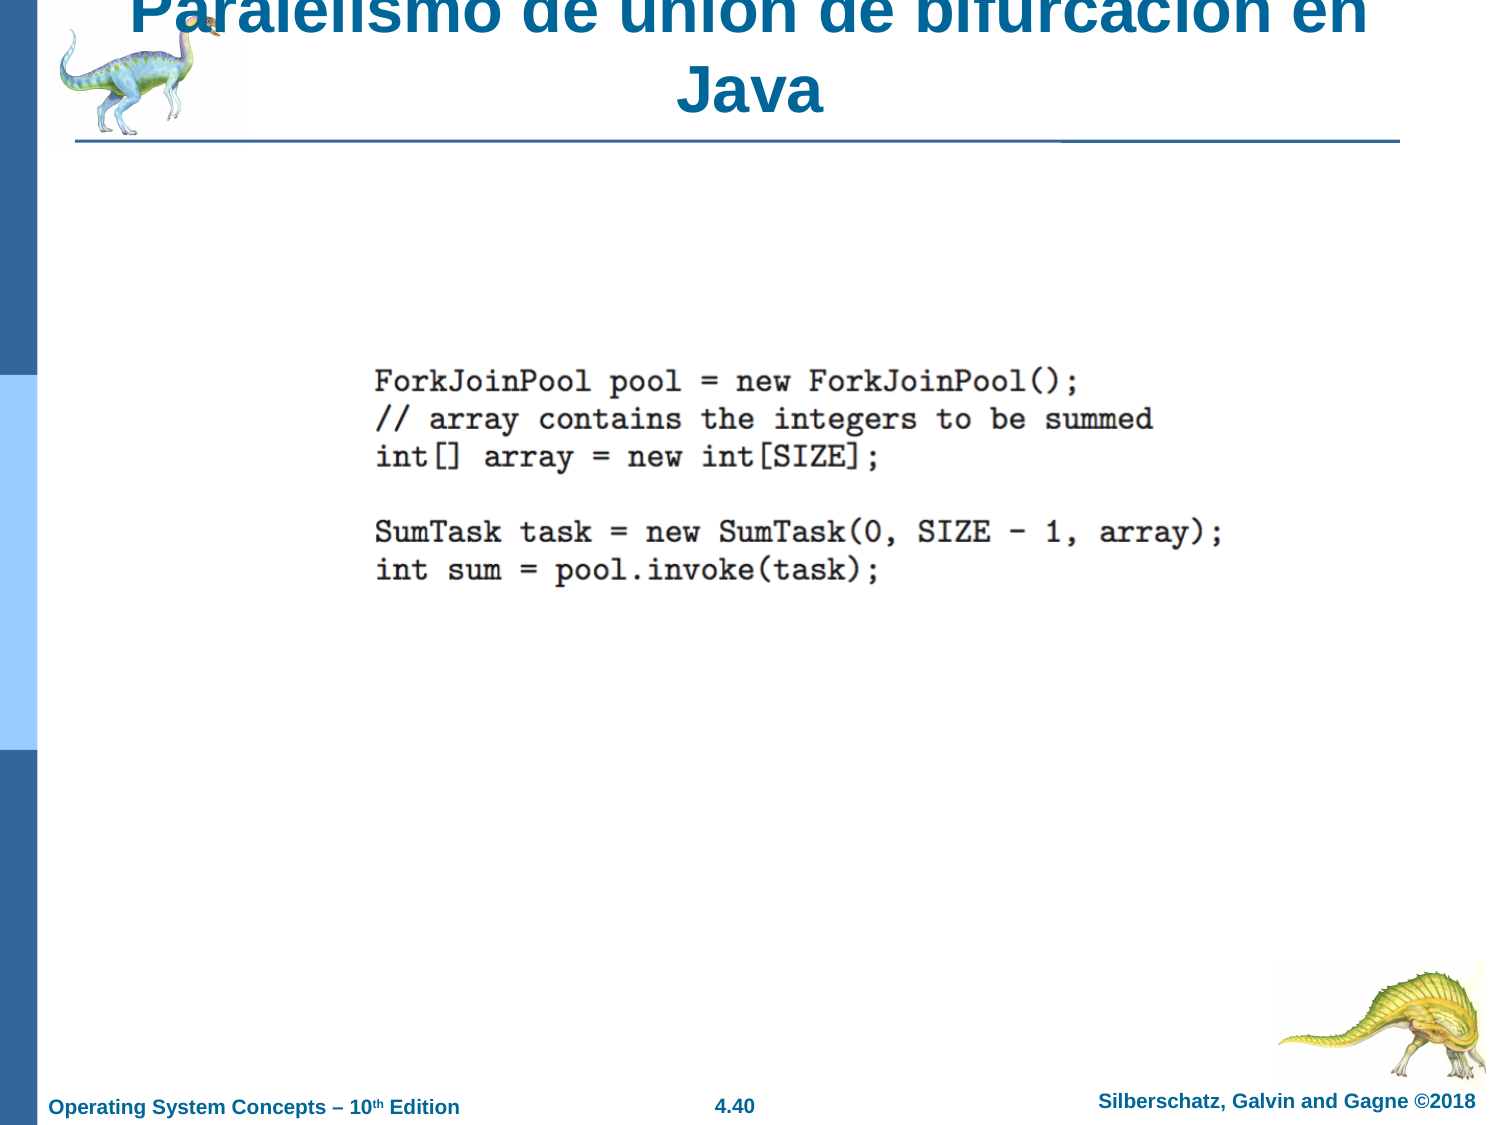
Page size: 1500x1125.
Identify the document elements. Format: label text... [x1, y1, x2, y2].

title Paralelismo de unión de bifurcación en Java [75, 38, 1425, 133]
picture [186, 16, 197, 26]
picture [144, 0, 161, 8]
picture [46, 0, 243, 149]
picture [1275, 959, 1486, 1090]
picture [348, 341, 1258, 609]
